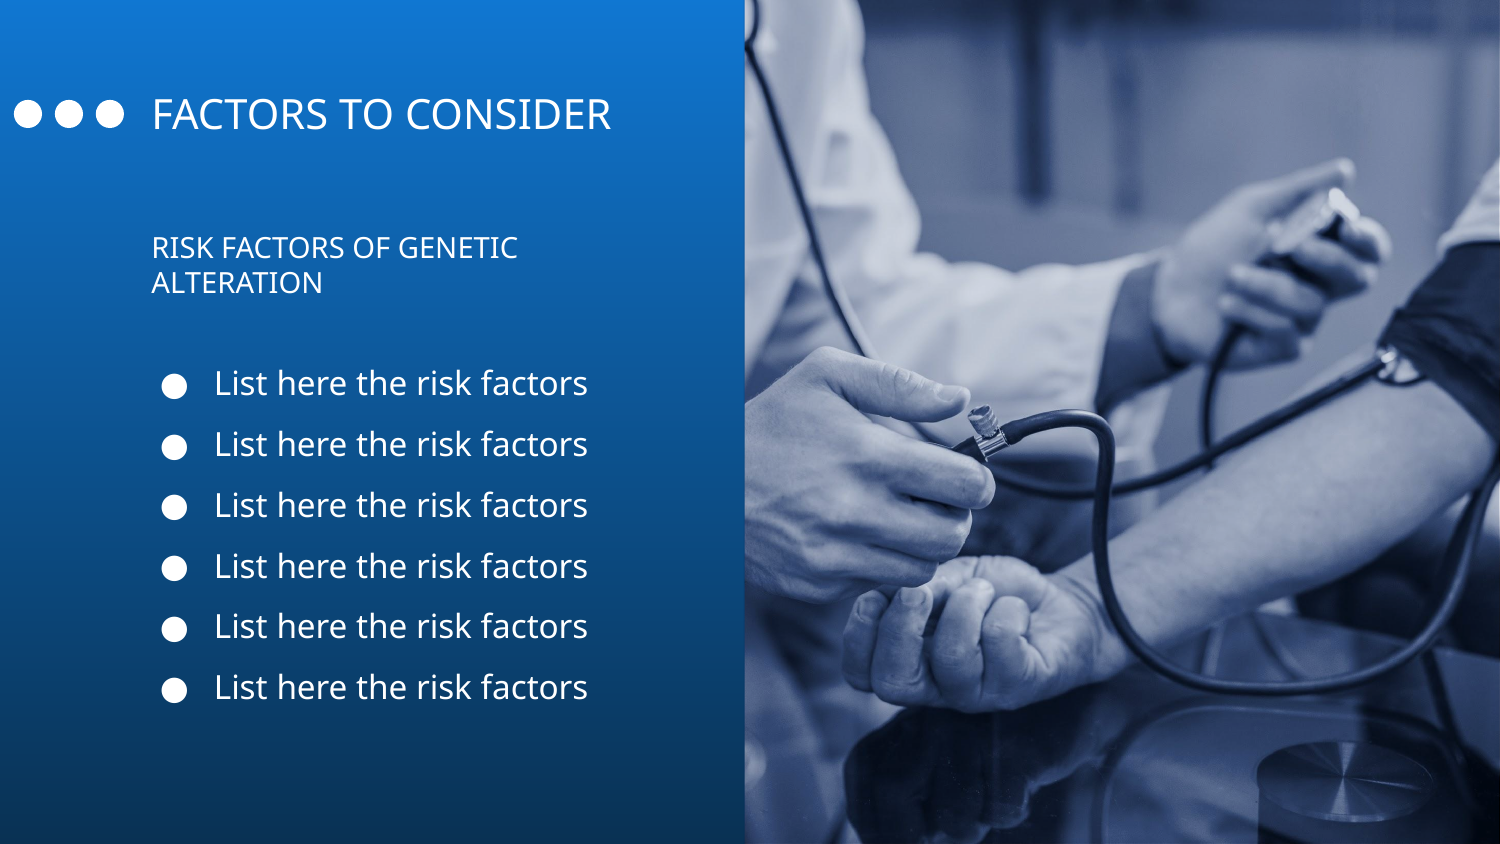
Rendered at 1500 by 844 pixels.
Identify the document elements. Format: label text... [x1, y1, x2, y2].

subtitle RISK FACTORS OF GENETIC ALTERATION [136, 214, 600, 309]
title FACTORS TO CONSIDER [136, 72, 739, 167]
picture [744, 0, 1500, 844]
list List here the risk factors List here the risk factors List here the risk factors List here the risk factors List here the risk factors List here the risk factors [123, 347, 739, 709]
